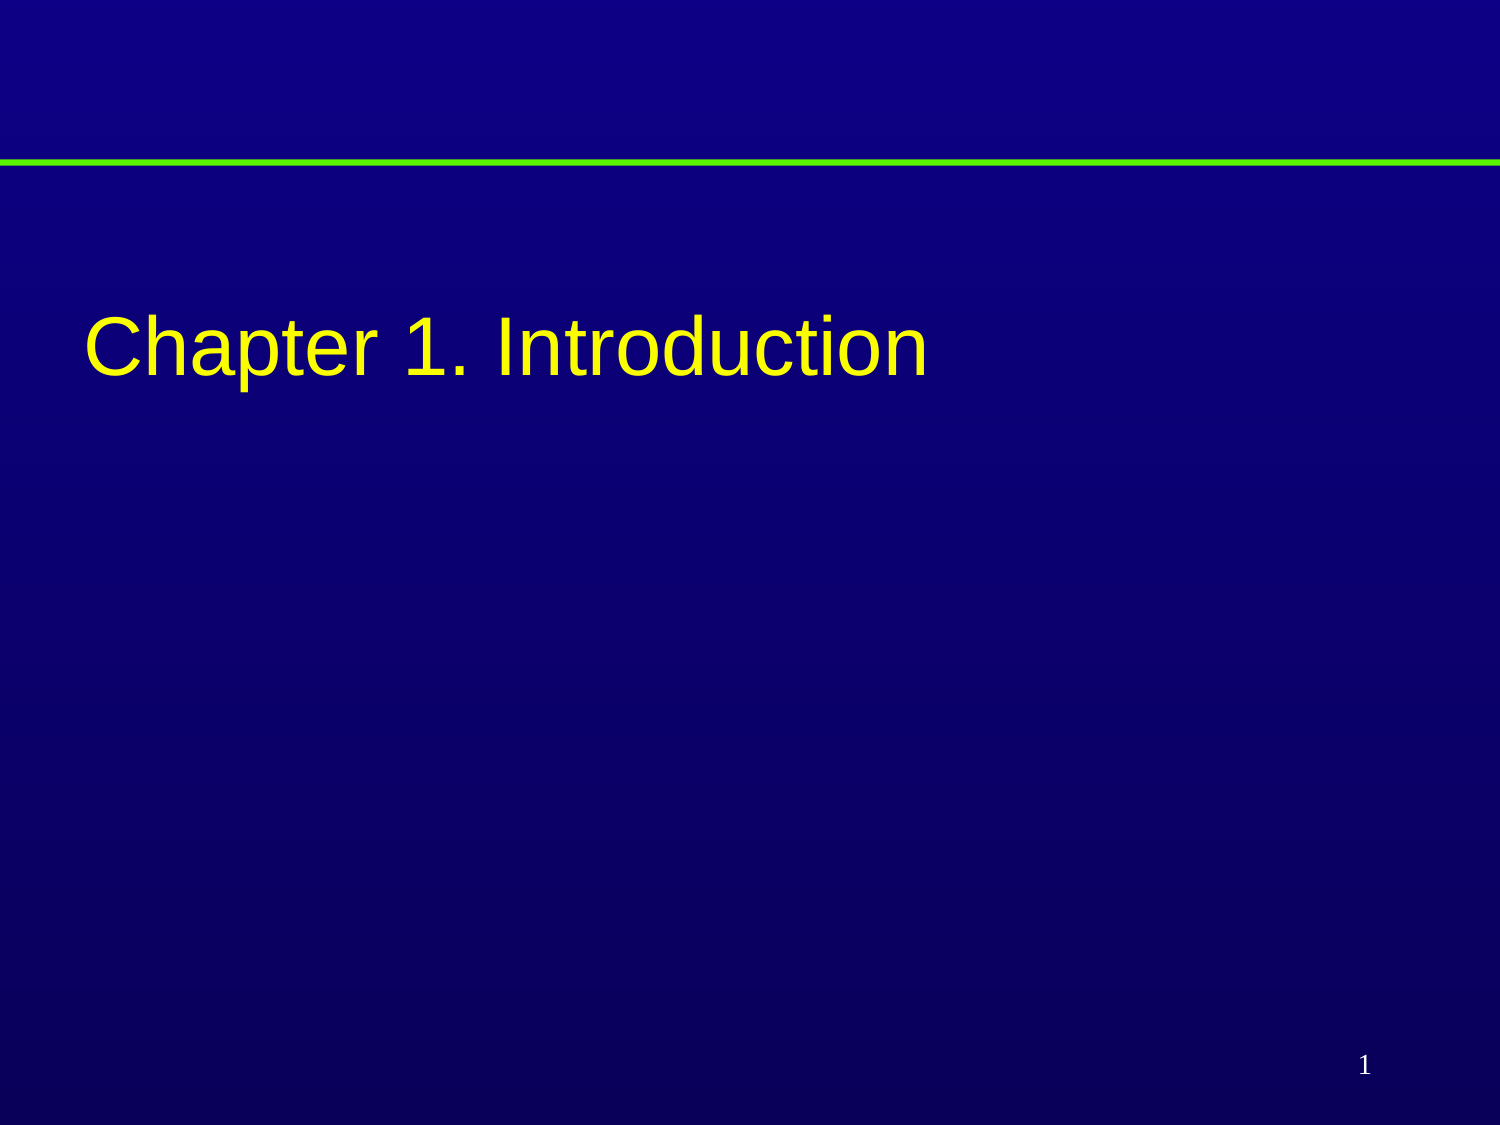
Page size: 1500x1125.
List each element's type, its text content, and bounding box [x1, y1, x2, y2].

text_box Chapter 1. Introduction [67, 284, 1338, 400]
slide_number 1 [1074, 1024, 1388, 1101]
